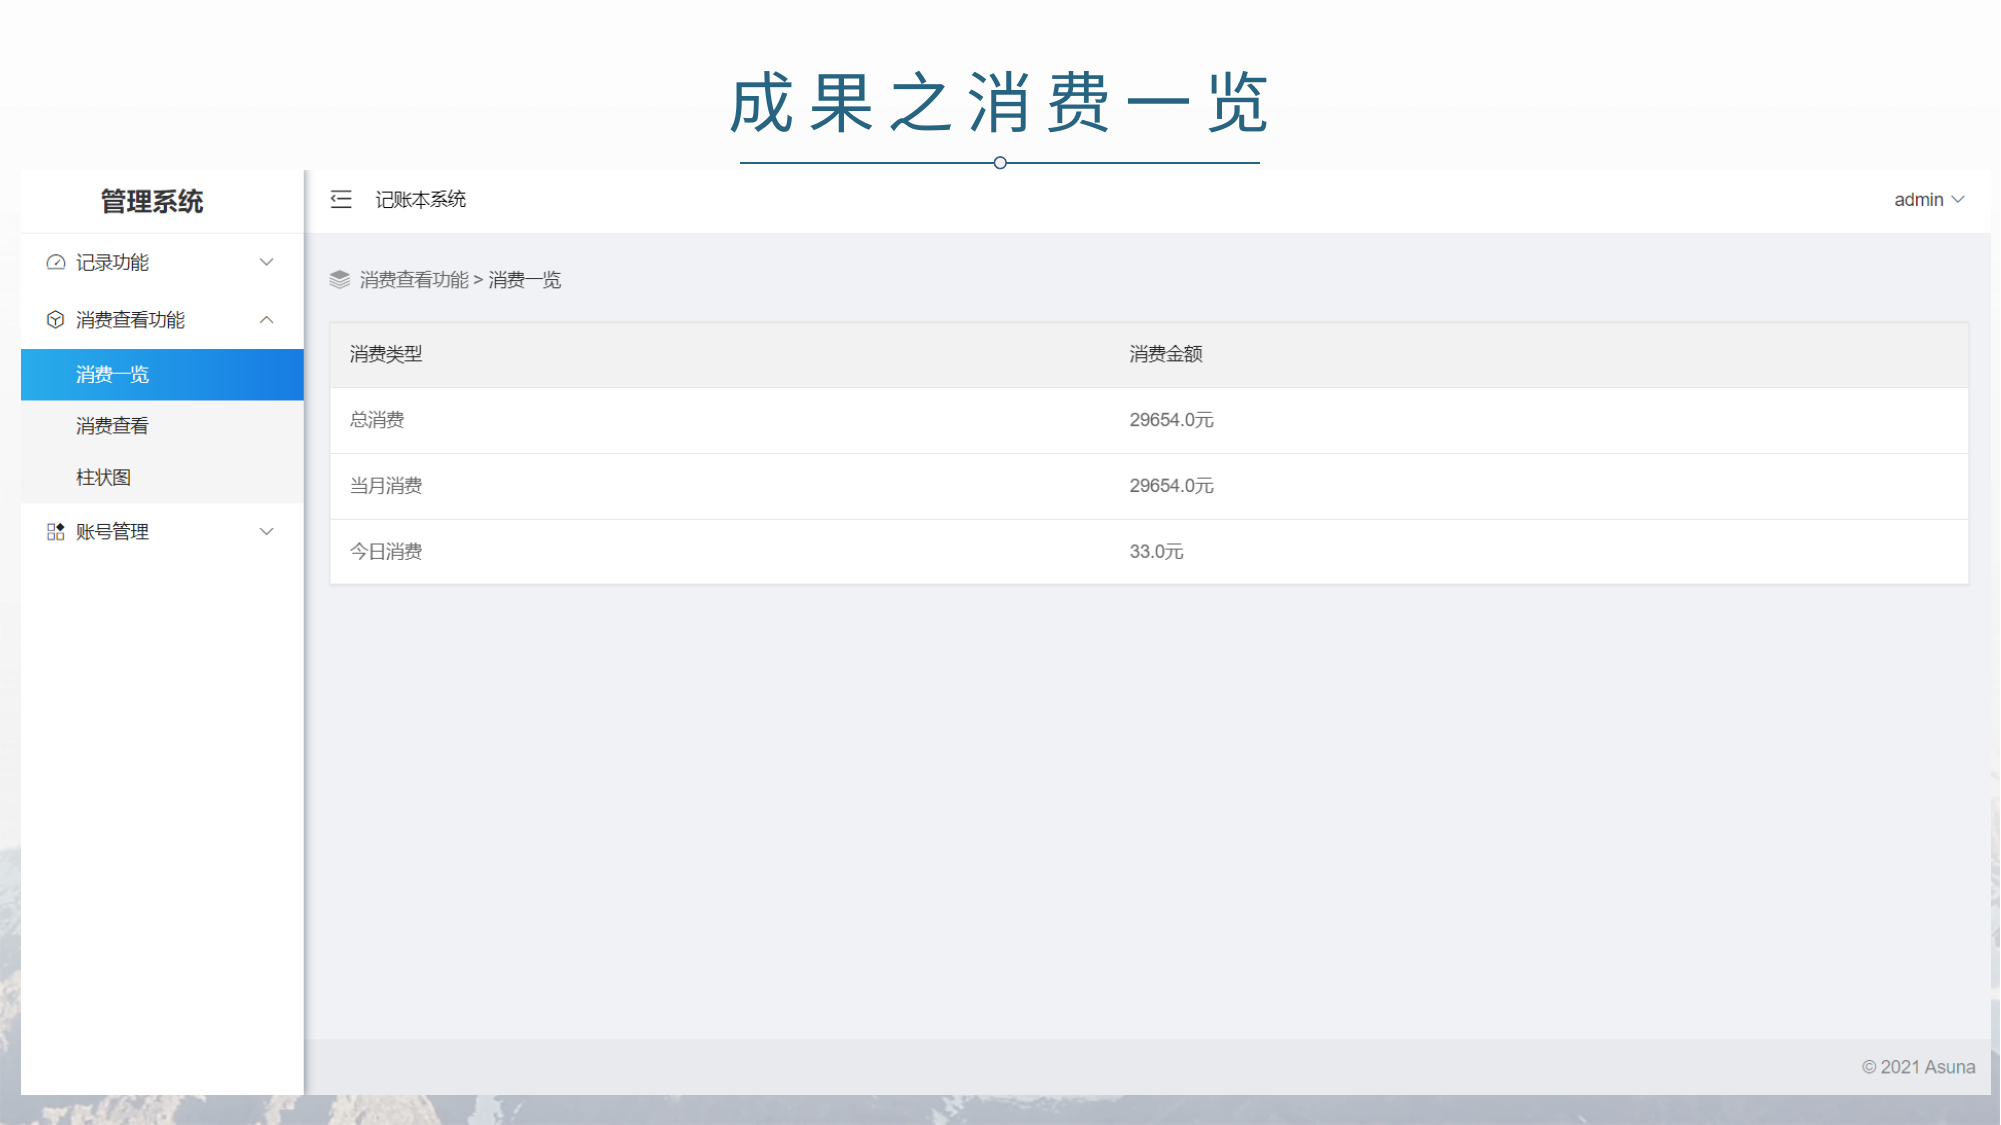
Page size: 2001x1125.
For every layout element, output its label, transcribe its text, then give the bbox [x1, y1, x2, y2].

text_box 成果之消费一览 [698, 53, 1302, 149]
picture [0, 0, 2000, 1125]
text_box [739, 156, 1260, 168]
